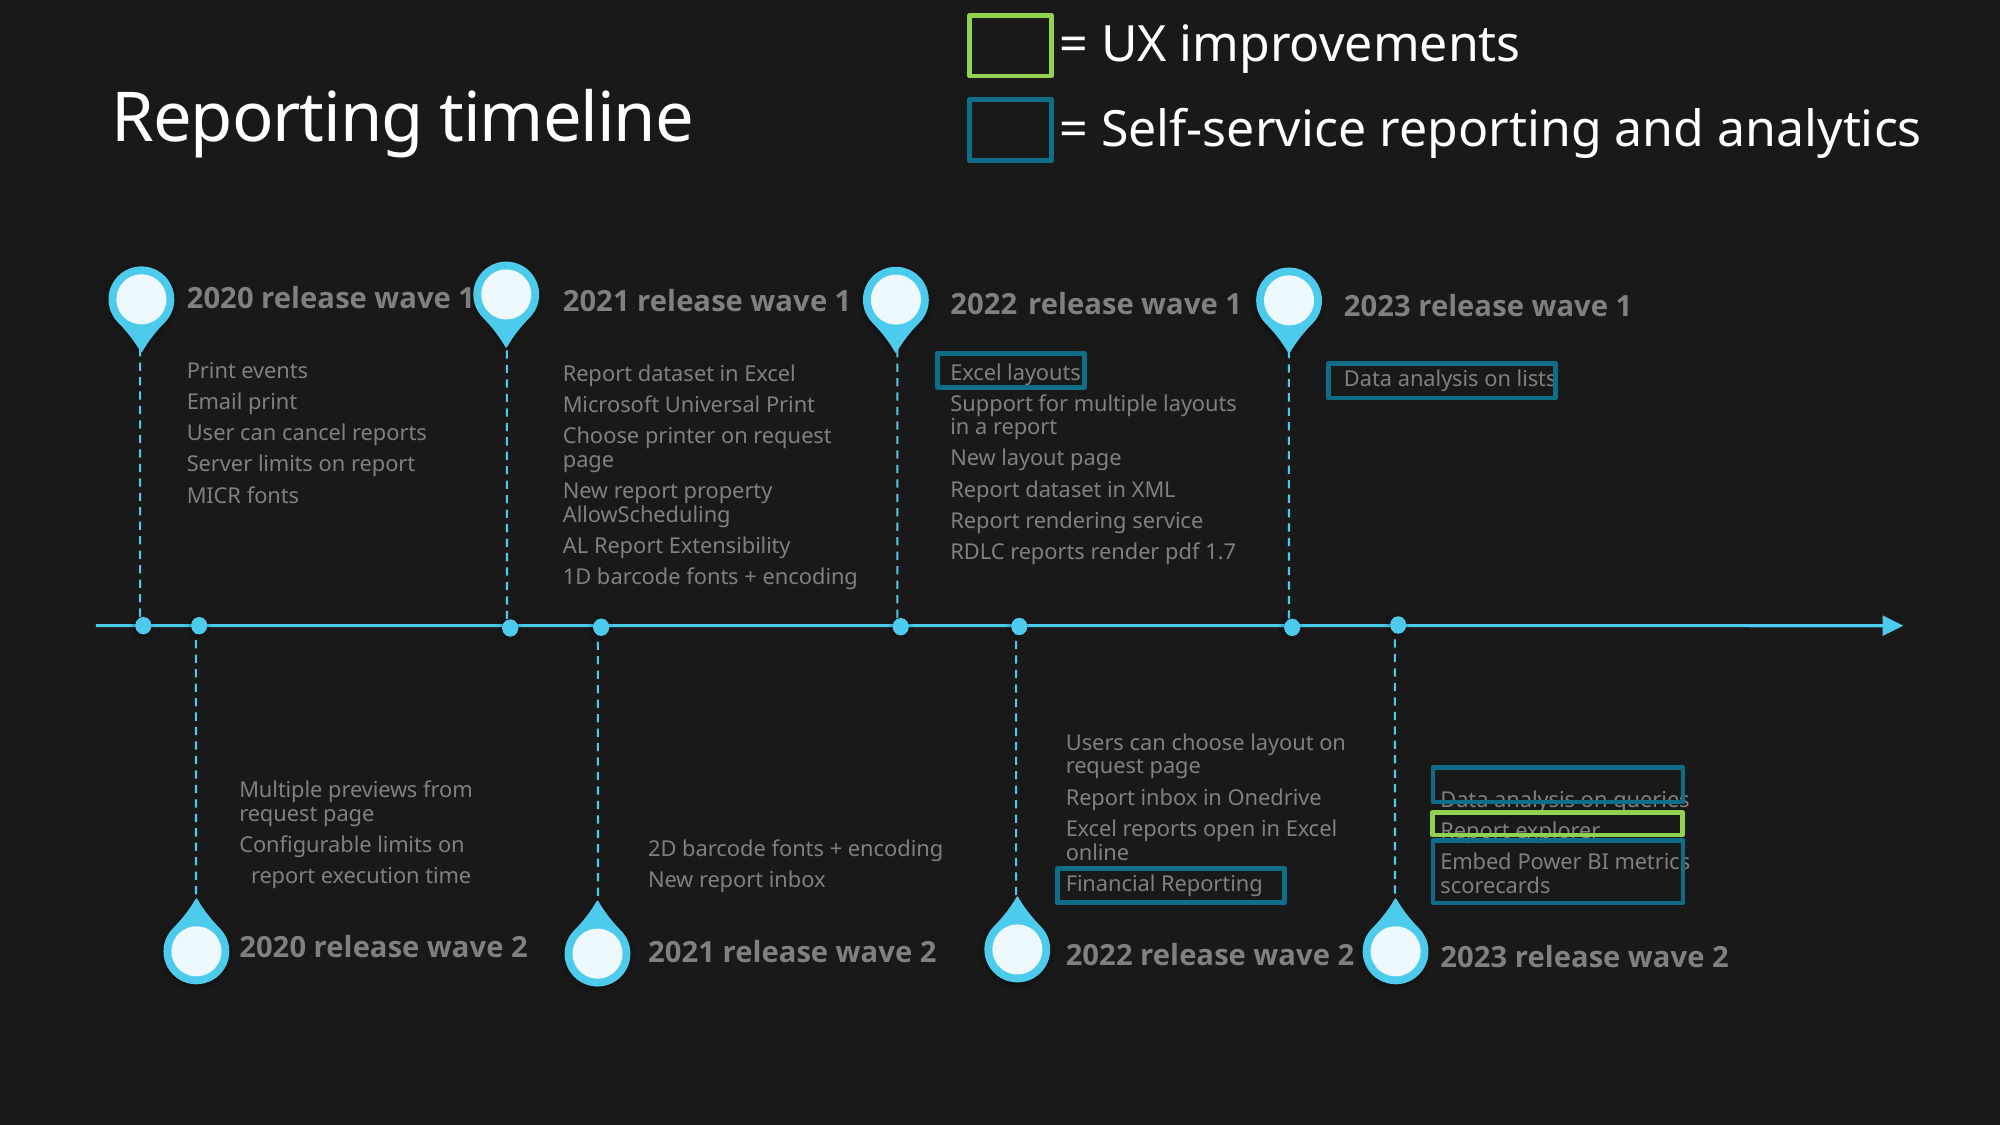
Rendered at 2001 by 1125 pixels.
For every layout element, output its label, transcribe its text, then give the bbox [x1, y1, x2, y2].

title Reporting timeline [96, 75, 969, 156]
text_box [95, 156, 1904, 1095]
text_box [969, 0, 1940, 80]
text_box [969, 80, 1940, 180]
